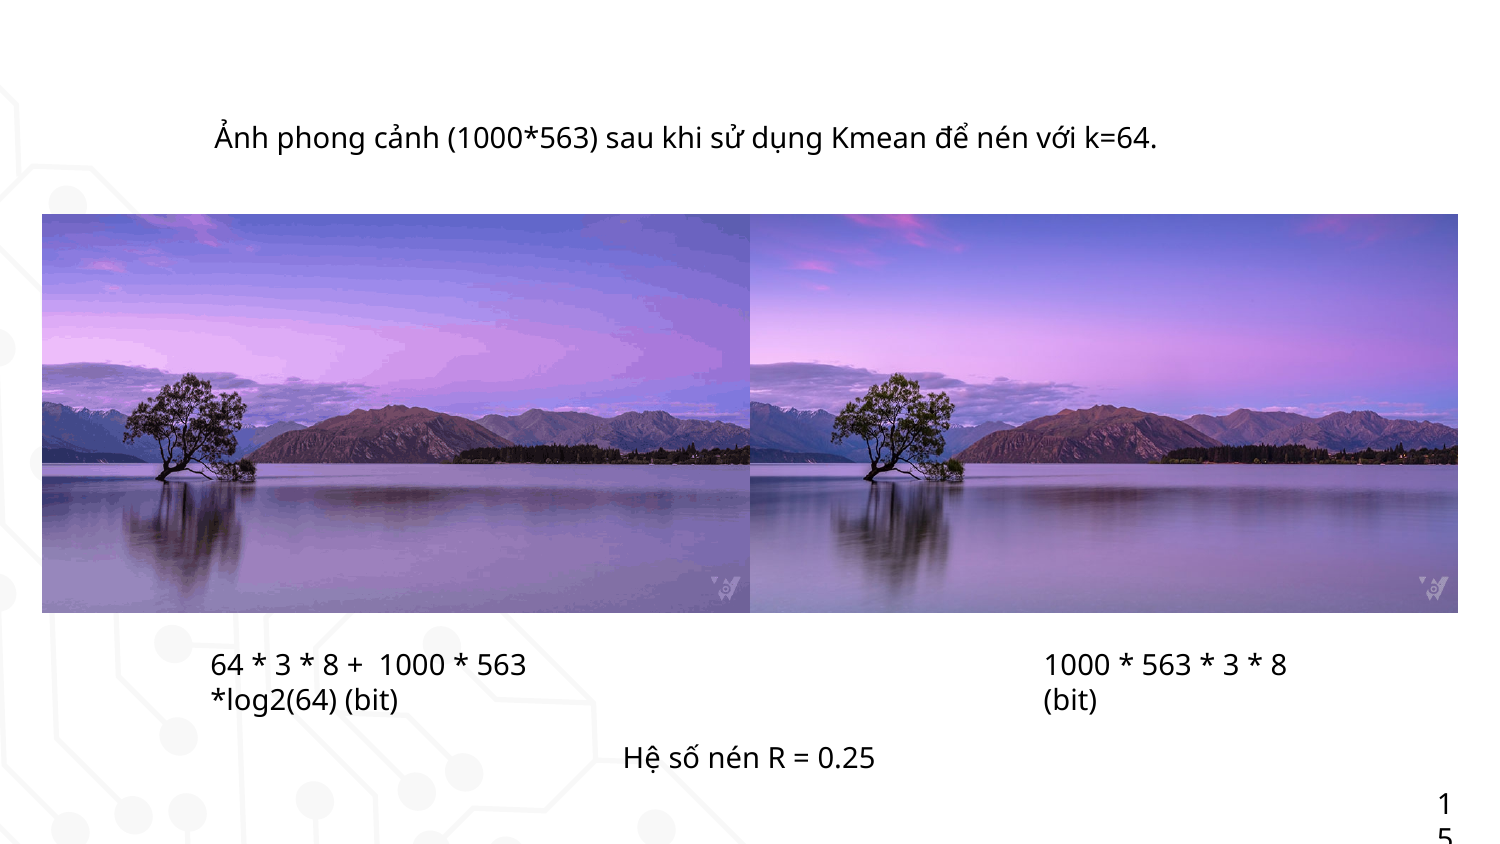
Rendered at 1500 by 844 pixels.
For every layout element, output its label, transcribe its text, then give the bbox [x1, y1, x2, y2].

text_box 64 * 3 * 8 + 1000 * 563 *log2(64) (bit) [195, 639, 673, 724]
text_box Hệ số nén R = 0.25 [607, 731, 928, 782]
text_box 1000 * 563 * 3 * 8 (bit) [1029, 639, 1327, 724]
text_box 15 [1422, 778, 1479, 844]
text_box Ảnh phong cảnh (1000*563) sau khi sử dụng Kmean để nén với k=64. [199, 111, 1366, 162]
picture [41, 213, 1459, 613]
